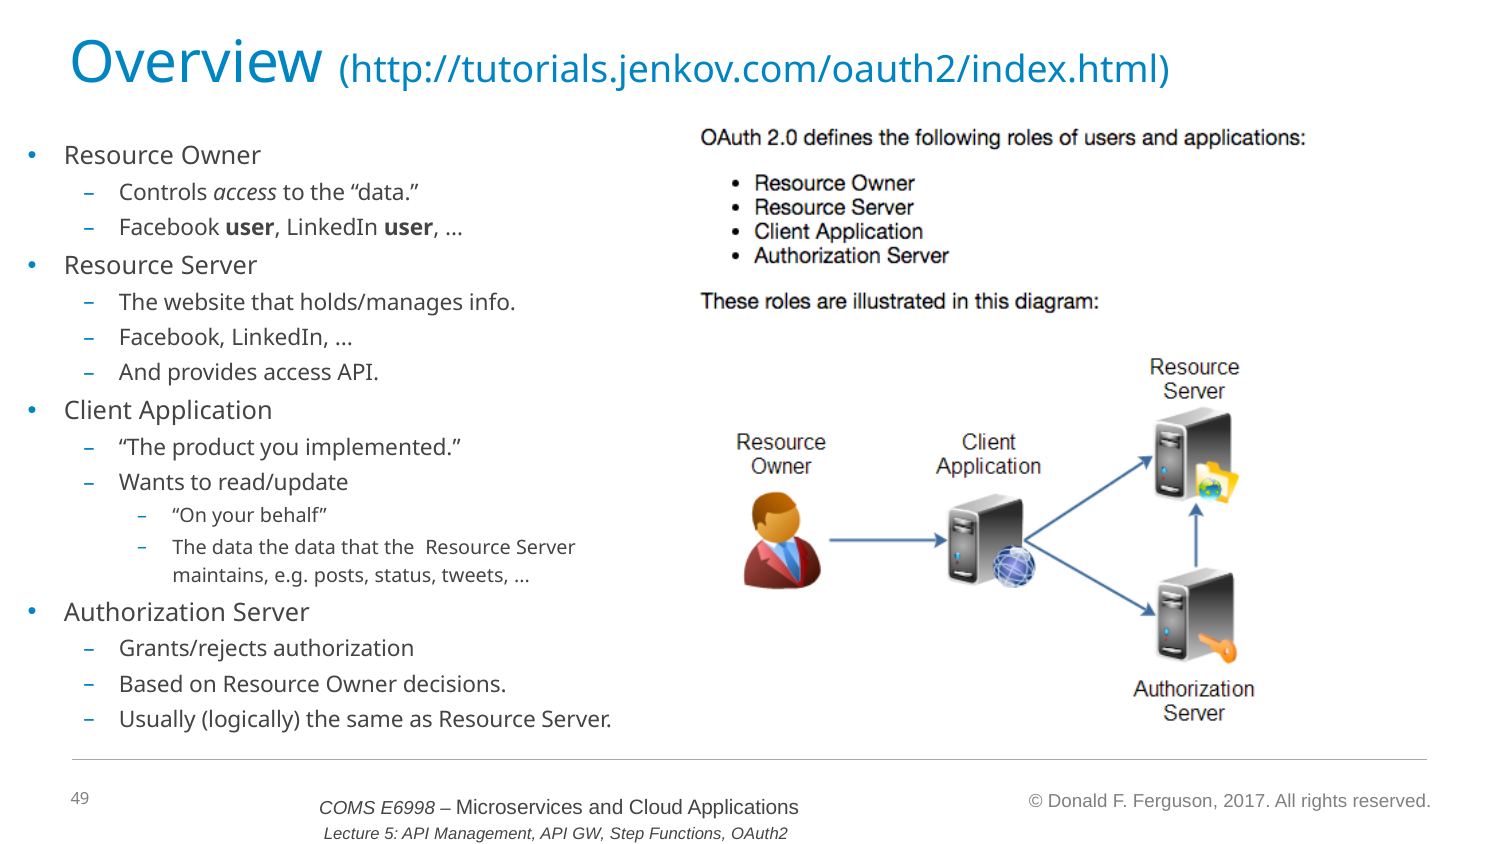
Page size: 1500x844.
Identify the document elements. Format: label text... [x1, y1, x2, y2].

list Resource Owner Controls access to the “data.” Facebook user, LinkedIn user, … Resource Server The website that holds/manages info. Facebook, LinkedIn, ... And provides access API. Client Application “The product you implemented.” Wants to read/update “On your behalf” The data the data that the Resource Server maintains, e.g. posts, status, tweets, ... Authorization Server Grants/rejects authorization Based on Resource Owner decisions. Usually (logically) the same as Resource Server. [27, 132, 669, 741]
picture [679, 121, 1460, 754]
title Overview (http://tutorials.jenkov.com/oauth2/index.html) [69, 31, 1429, 96]
